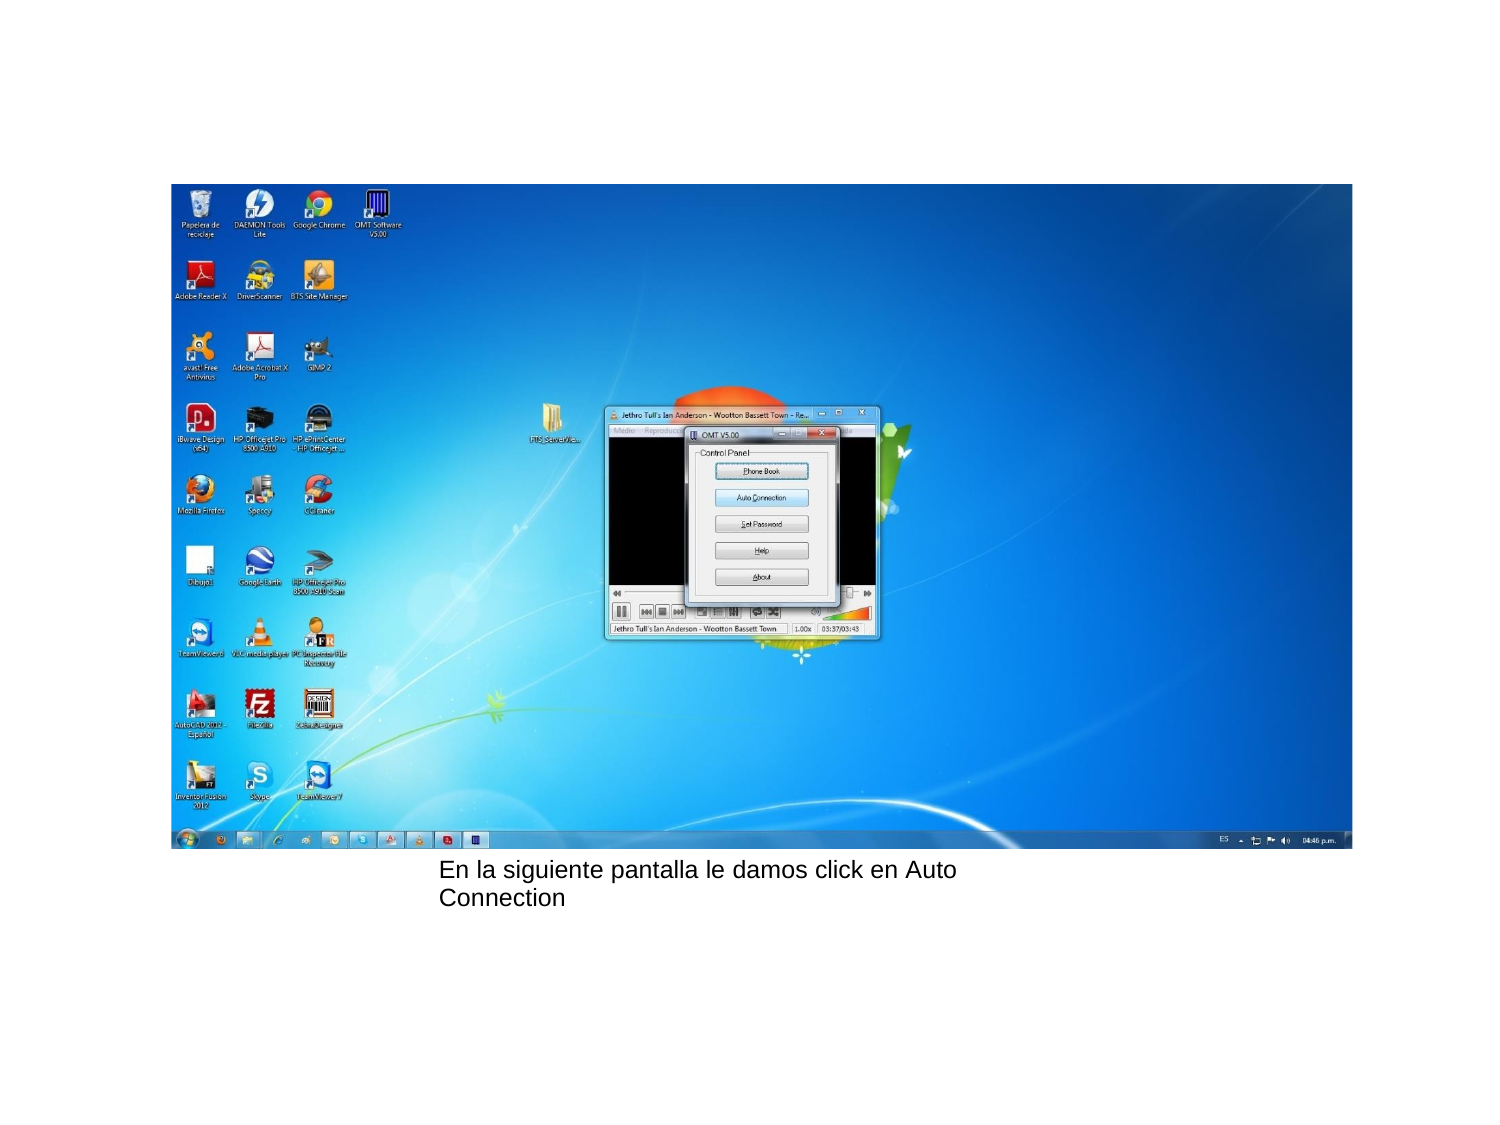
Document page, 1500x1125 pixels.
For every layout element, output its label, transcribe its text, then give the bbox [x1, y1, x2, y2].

text_box [171, 184, 1353, 849]
text_box En la siguiente pantalla le damos click en Auto Connection [436, 855, 1091, 885]
